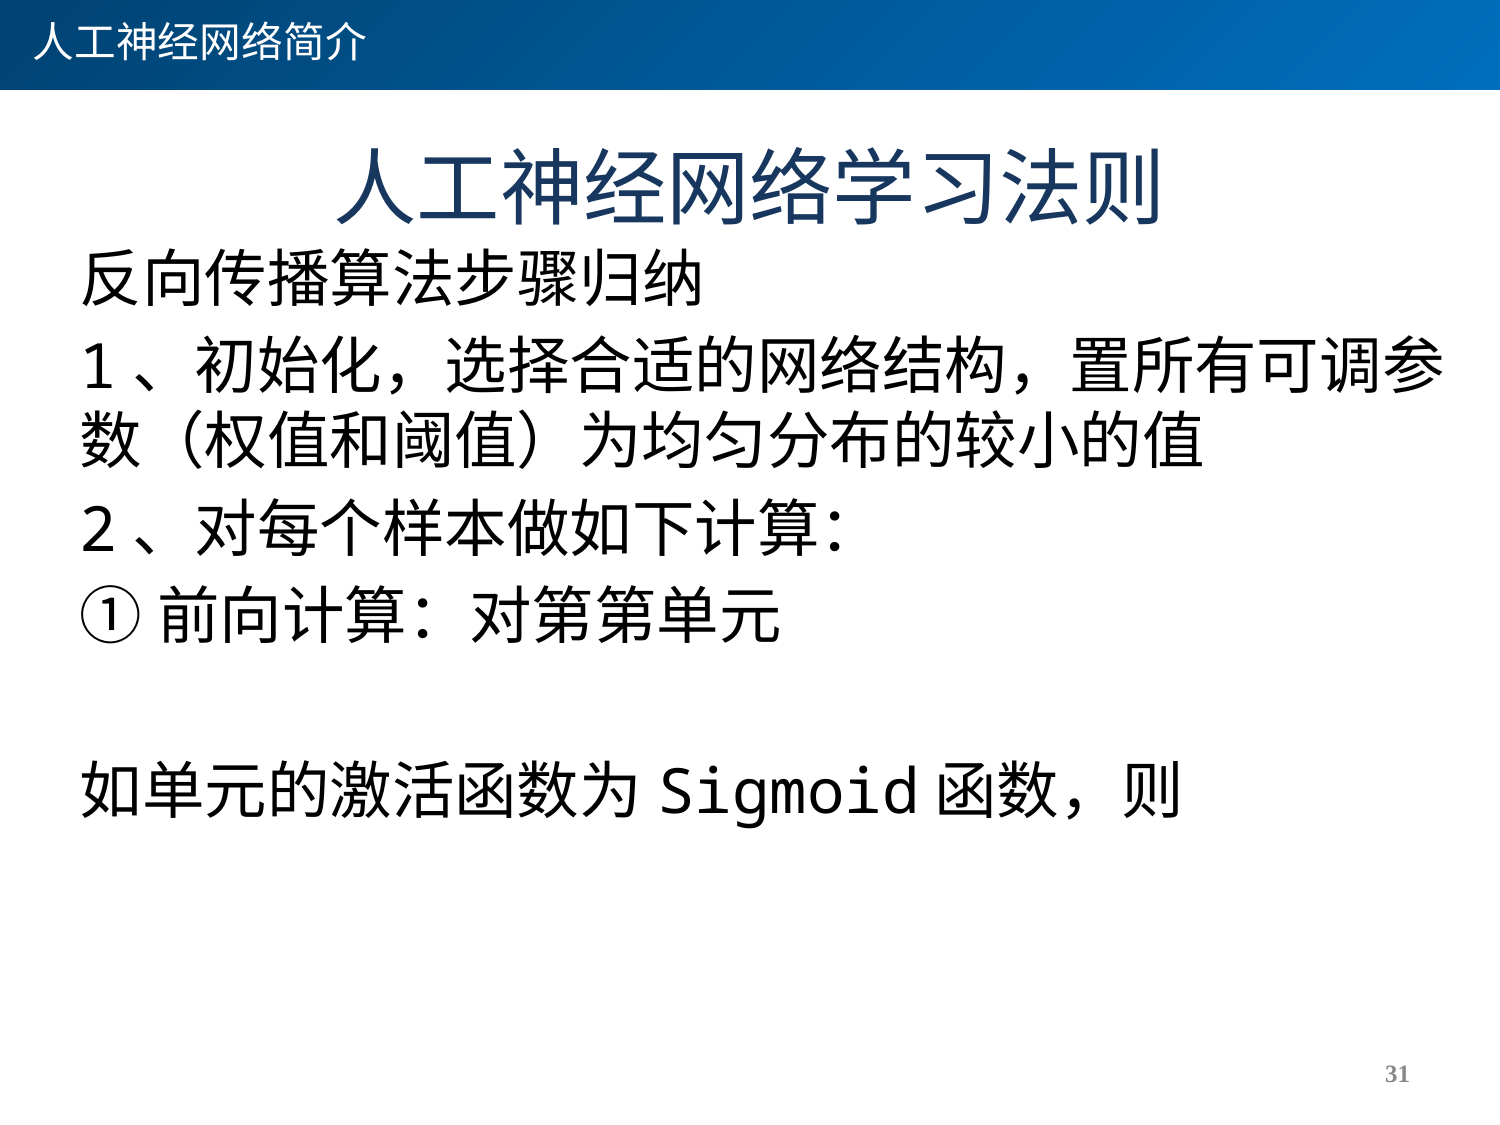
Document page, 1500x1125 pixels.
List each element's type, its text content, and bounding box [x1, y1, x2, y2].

slide_number 31 [1074, 1042, 1425, 1103]
list 人工神经网络简介 [17, 8, 384, 80]
title 人工神经网络学习法则 [75, 91, 1425, 279]
